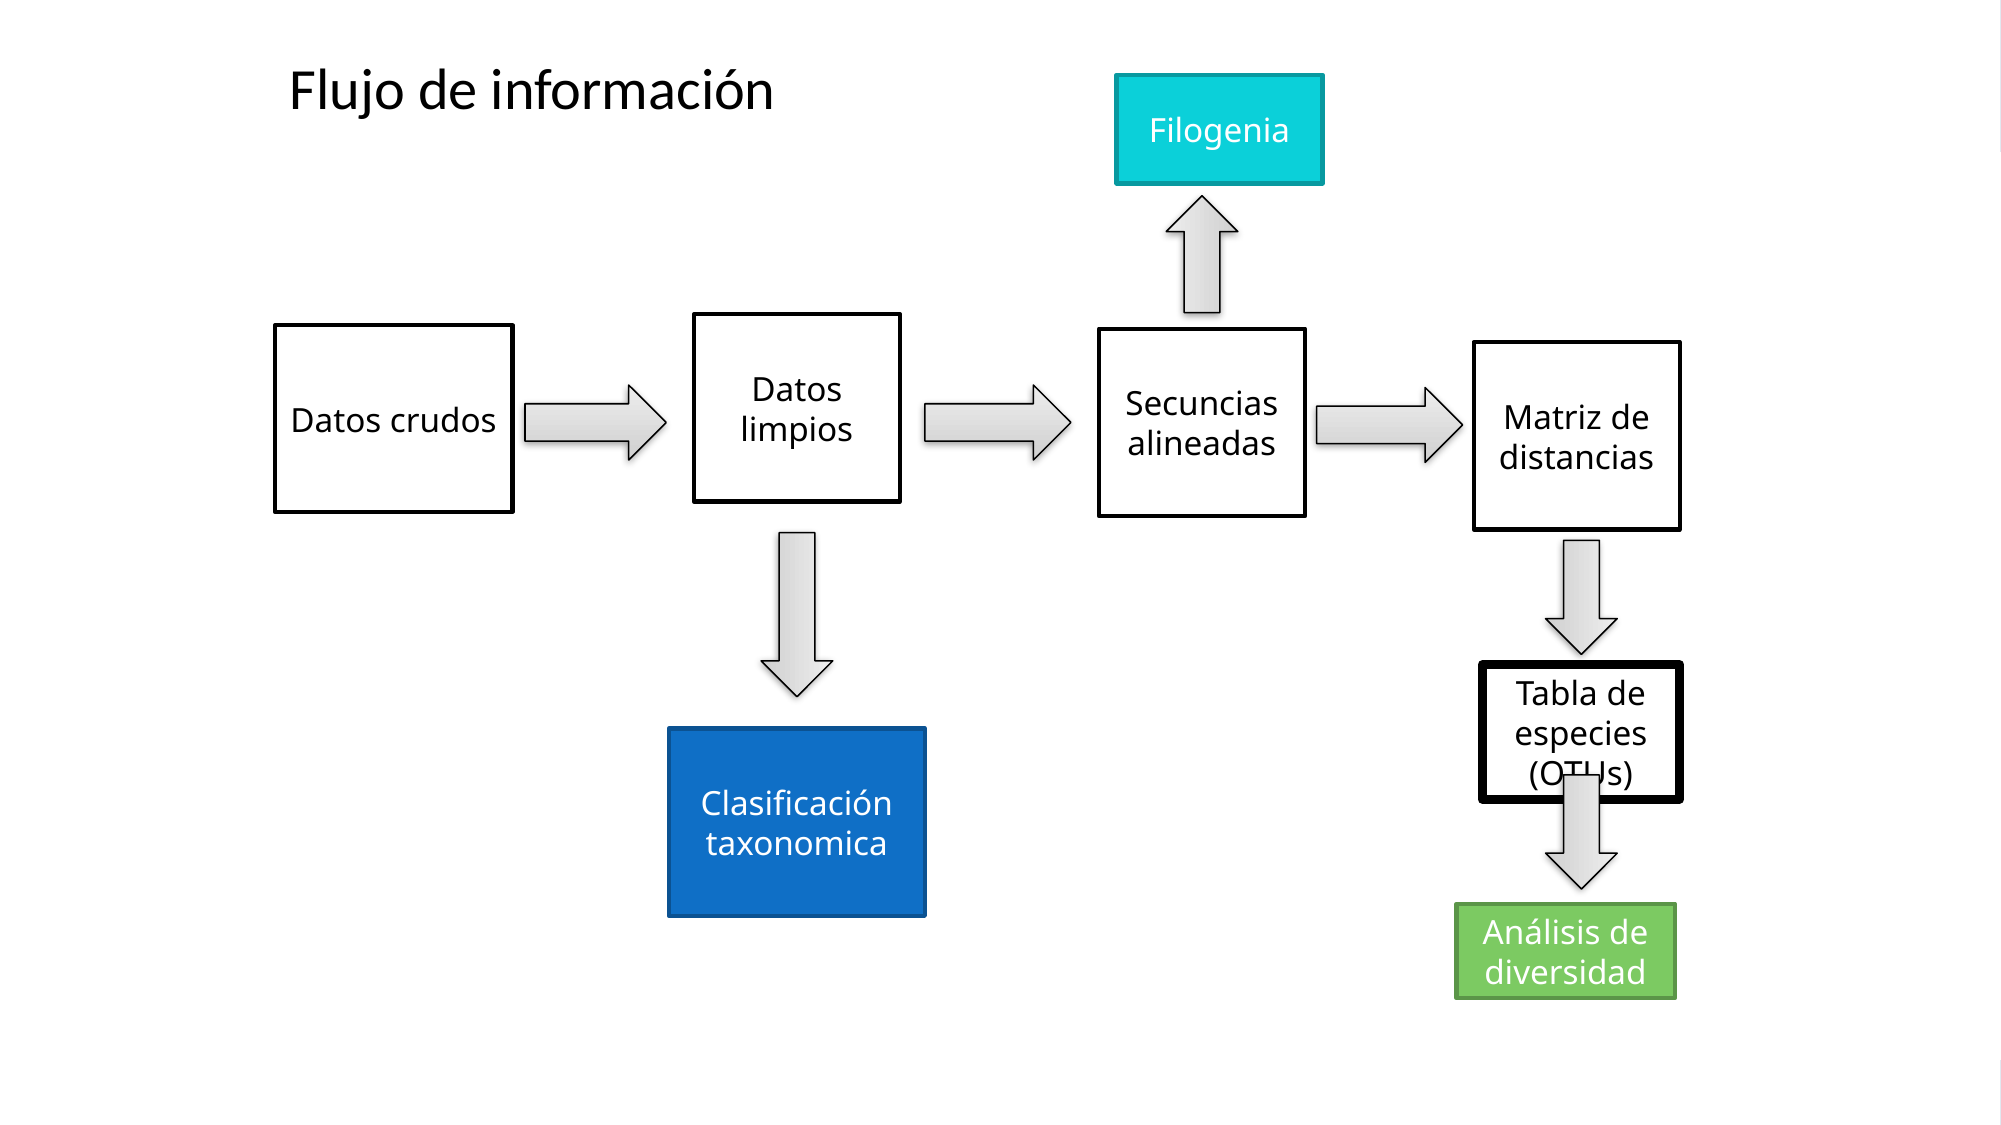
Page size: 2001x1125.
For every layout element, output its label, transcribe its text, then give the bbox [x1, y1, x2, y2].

text_box [524, 384, 667, 461]
text_box [924, 384, 1072, 461]
text_box [760, 531, 834, 698]
text_box Matriz de distancias [1472, 340, 1682, 532]
text_box [1544, 539, 1618, 655]
text_box Secuncias alineadas [1097, 327, 1307, 518]
text_box Filogenia [1114, 73, 1325, 186]
text_box [1544, 774, 1618, 890]
text_box Análisis de diversidad [1454, 902, 1677, 1000]
text_box Tabla de especies (OTUs) [1480, 663, 1682, 801]
text_box Flujo de información [275, 43, 999, 129]
text_box [1315, 386, 1464, 464]
text_box Datos crudos [273, 323, 515, 514]
text_box Clasificación taxonomica [667, 726, 927, 918]
text_box Datos limpios [692, 312, 902, 504]
text_box [1165, 195, 1239, 314]
